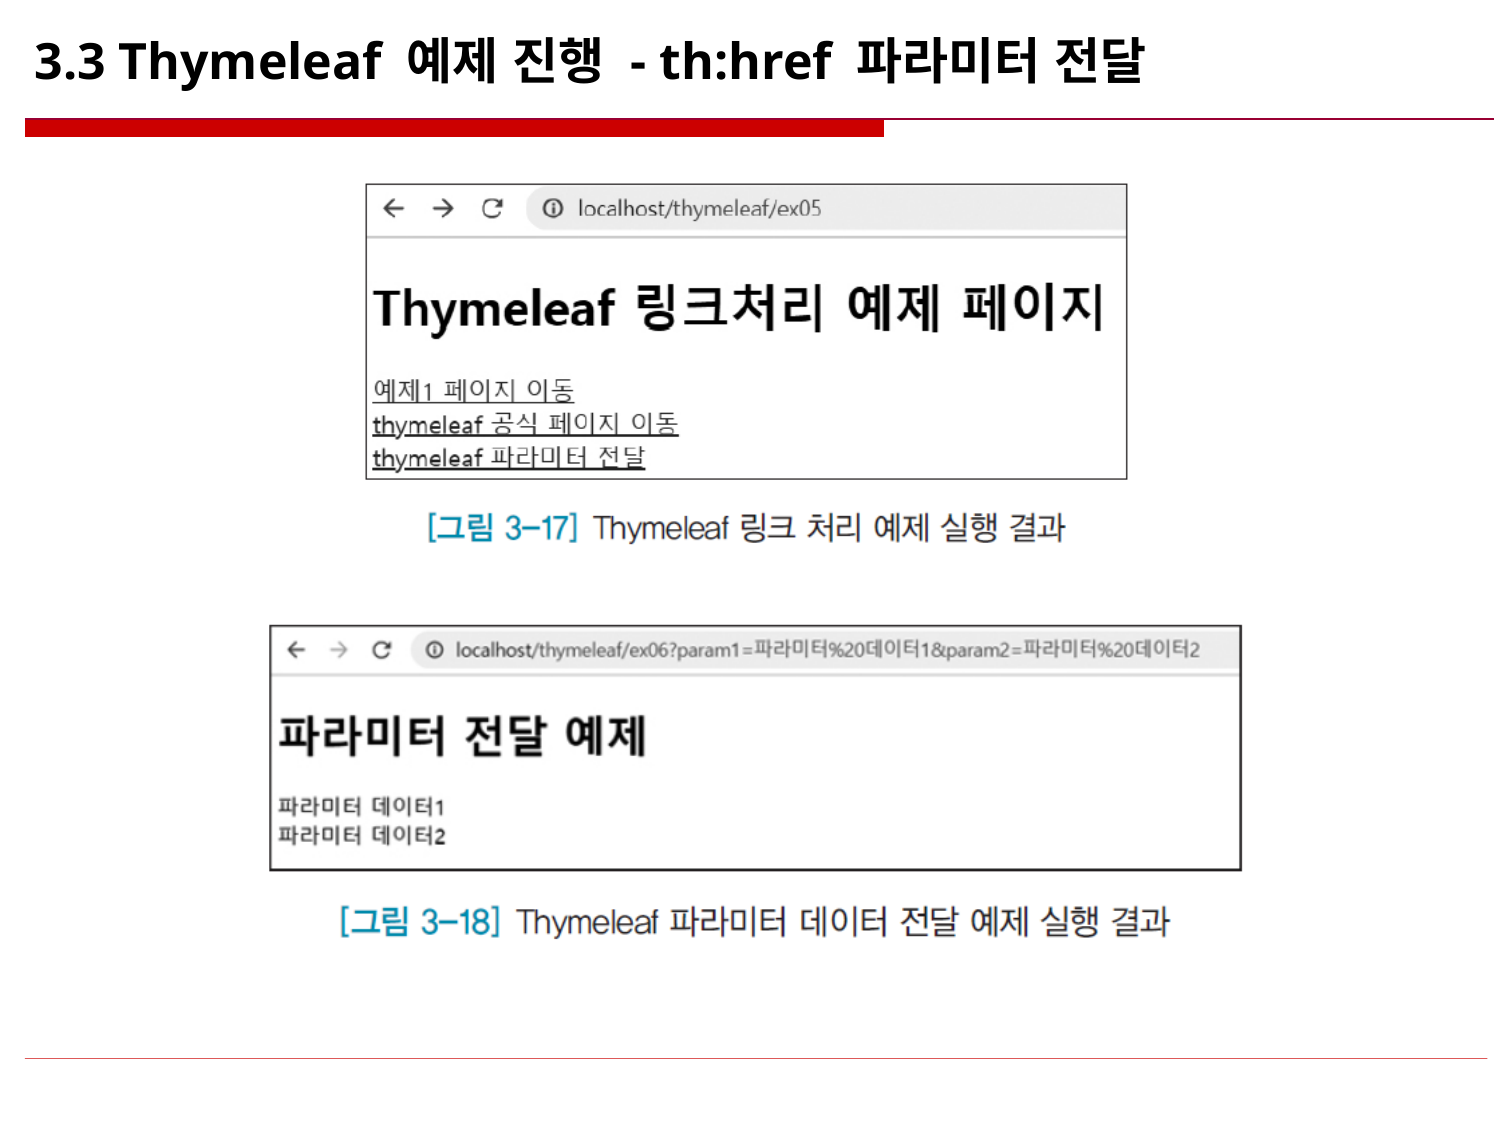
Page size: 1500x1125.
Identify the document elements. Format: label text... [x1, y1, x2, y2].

title 3.3 Thymeleaf 예제 진행 - th:href 파라미터 전달 [19, 23, 1370, 96]
picture [351, 169, 1149, 563]
picture [247, 604, 1253, 956]
